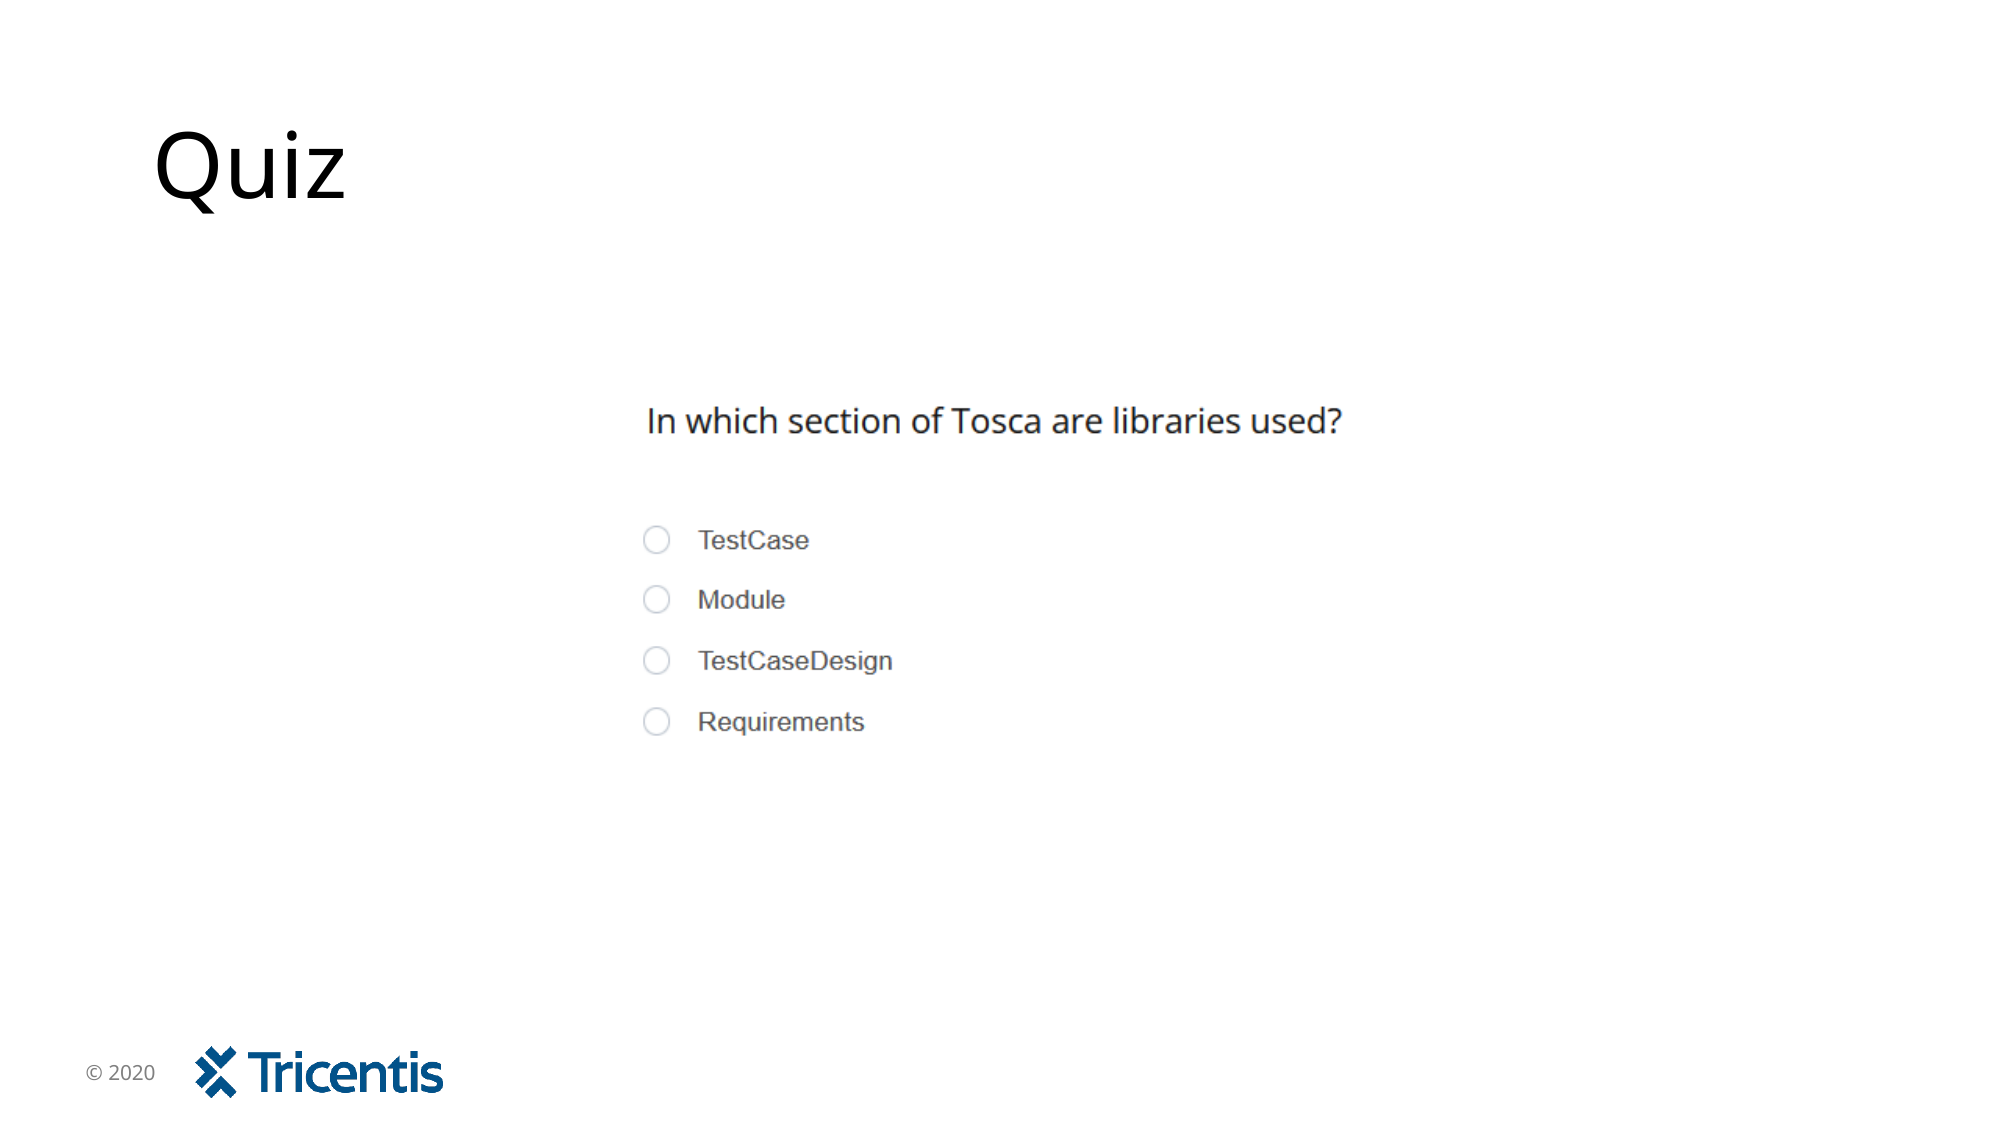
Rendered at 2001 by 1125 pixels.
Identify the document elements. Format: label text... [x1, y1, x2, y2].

picture [195, 1046, 443, 1098]
title Quiz [137, 59, 1863, 278]
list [617, 374, 1383, 751]
